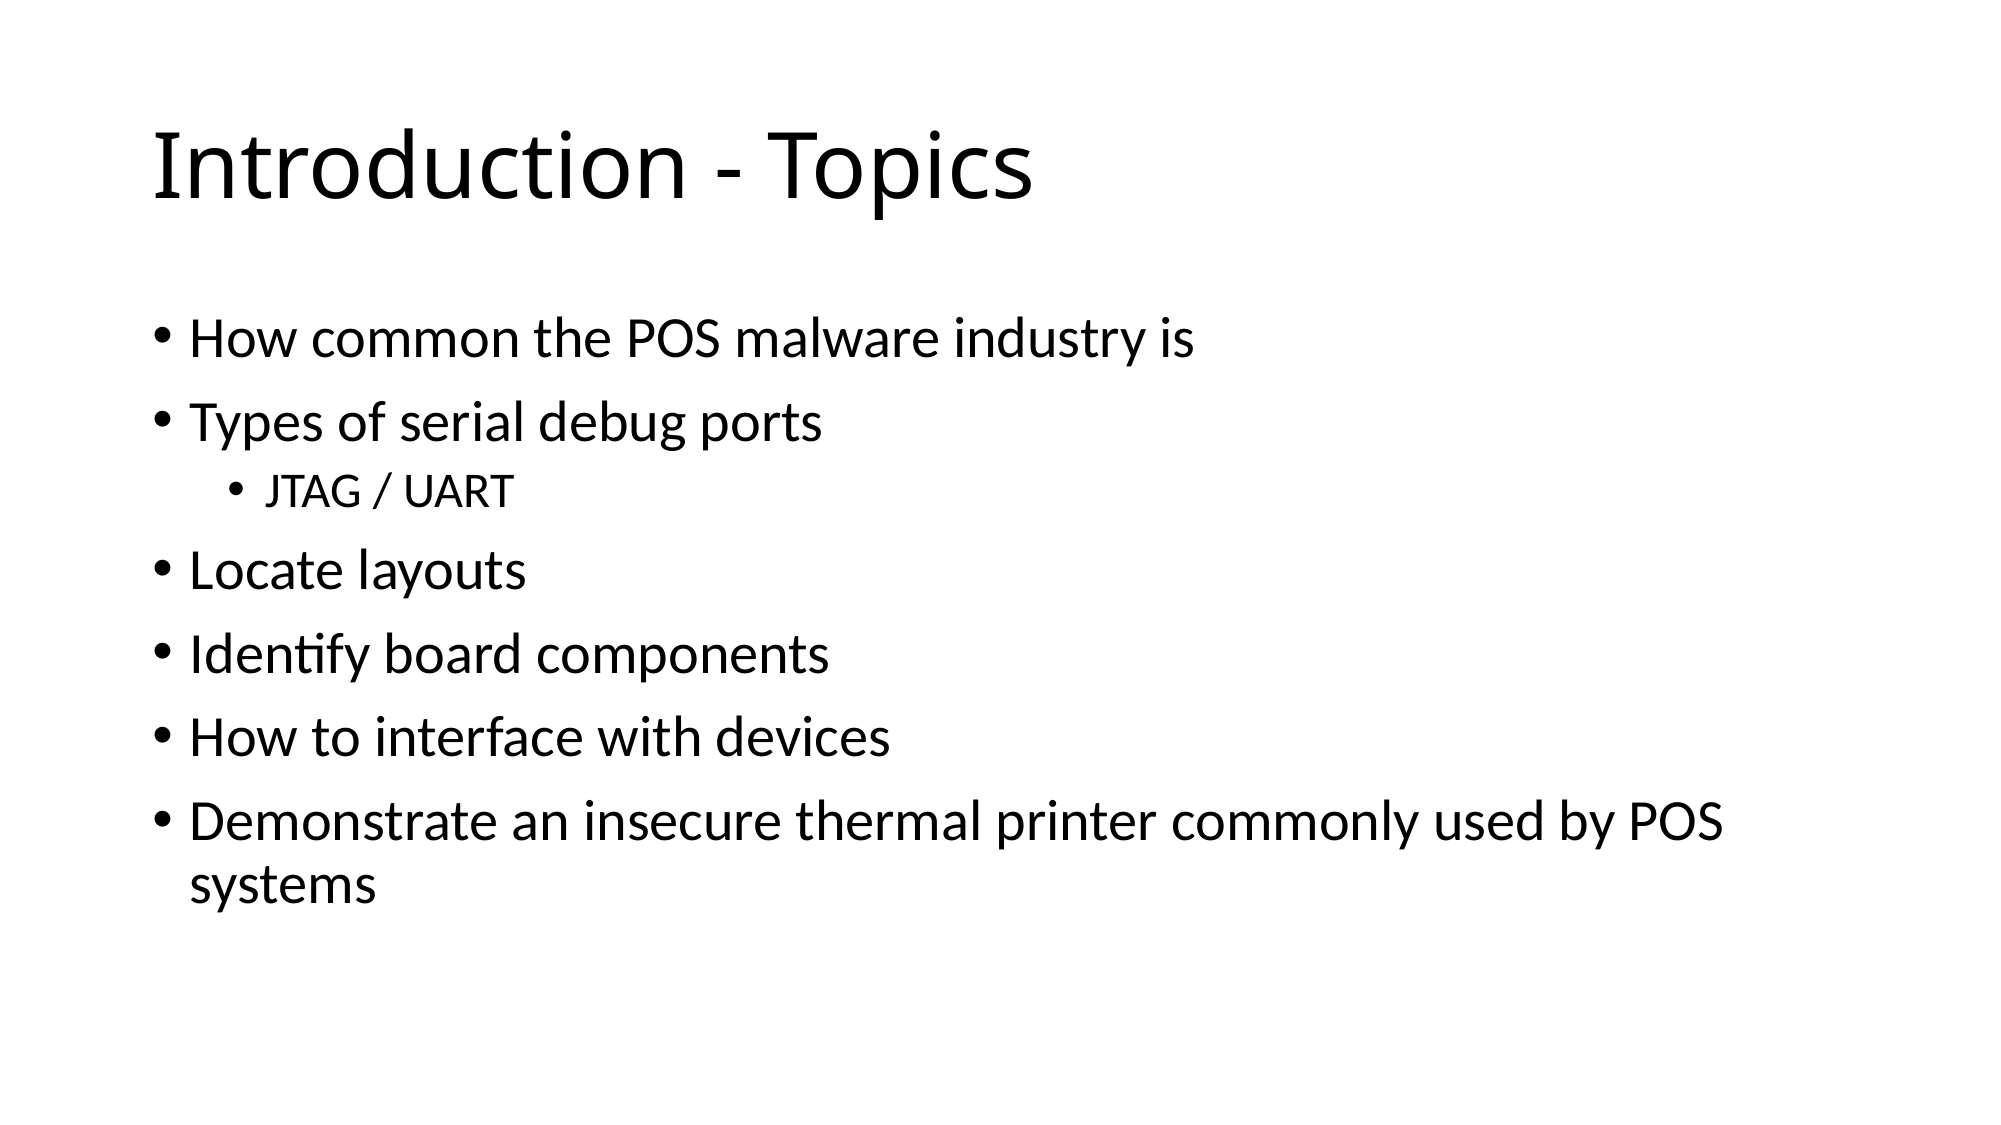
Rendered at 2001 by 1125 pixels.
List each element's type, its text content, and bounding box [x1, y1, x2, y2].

list How common the POS malware industry is Types of serial debug ports JTAG / UART Locate layouts Identify board components How to interface with devices Demonstrate an insecure thermal printer commonly used by POS systems [137, 299, 1863, 1014]
title Introduction - Topics [137, 59, 1863, 278]
